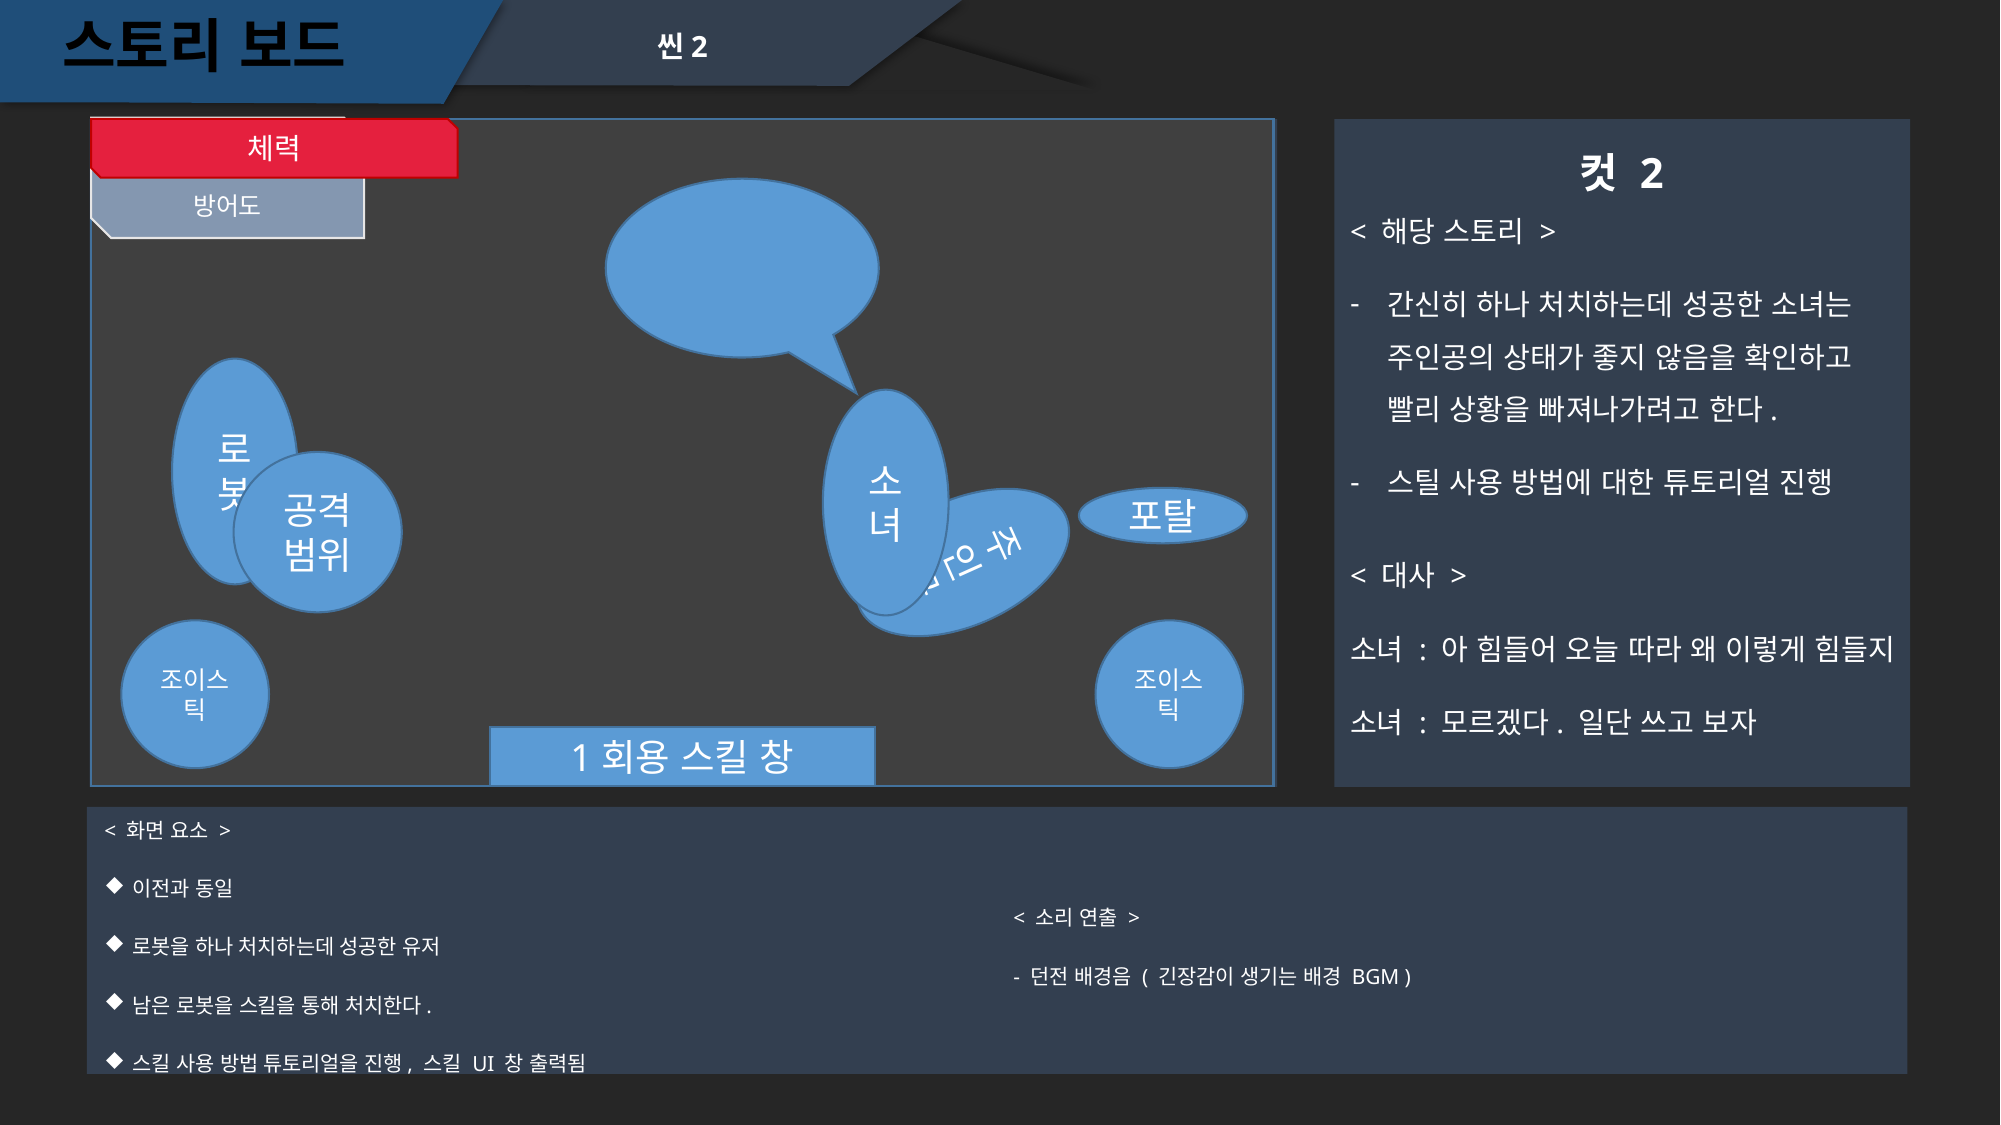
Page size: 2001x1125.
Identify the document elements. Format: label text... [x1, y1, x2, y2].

list < 해당 스토리 > 간신히 하나 처치하는데 성공한 소녀는 주인공의 상태가 좋지 않음을 확인하고 빨리 상황을 빠져나가려고 한다. 스틸 사용 방법에 대한 튜토리얼 진행 [1335, 201, 1911, 494]
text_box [91, 117, 458, 238]
list 스토리 보드 [4, 9, 404, 88]
list < 소리 연출 > - 던전 배경음 ( 긴장감이 생기는 배경 BGM ) [998, 807, 1908, 1074]
list < 화면 요소 > 이전과 동일 로봇을 하나 처치하는데 성공한 유저 남은 로봇을 스킬을 통해 처치한다. 스킬 사용 방법 튜토리얼을 진행, 스킬 UI 창 출력됨 [89, 806, 999, 1074]
list 씬2 [607, 24, 758, 73]
picture [91, 118, 1274, 787]
list 컷 2 [1334, 118, 1909, 201]
list < 대사 > 소녀 : 아 힘들어 오늘 따라 왜 이렇게 힘들지 소녀 : 모르겠다. 일단 쓰고 보자 [1335, 493, 1913, 786]
